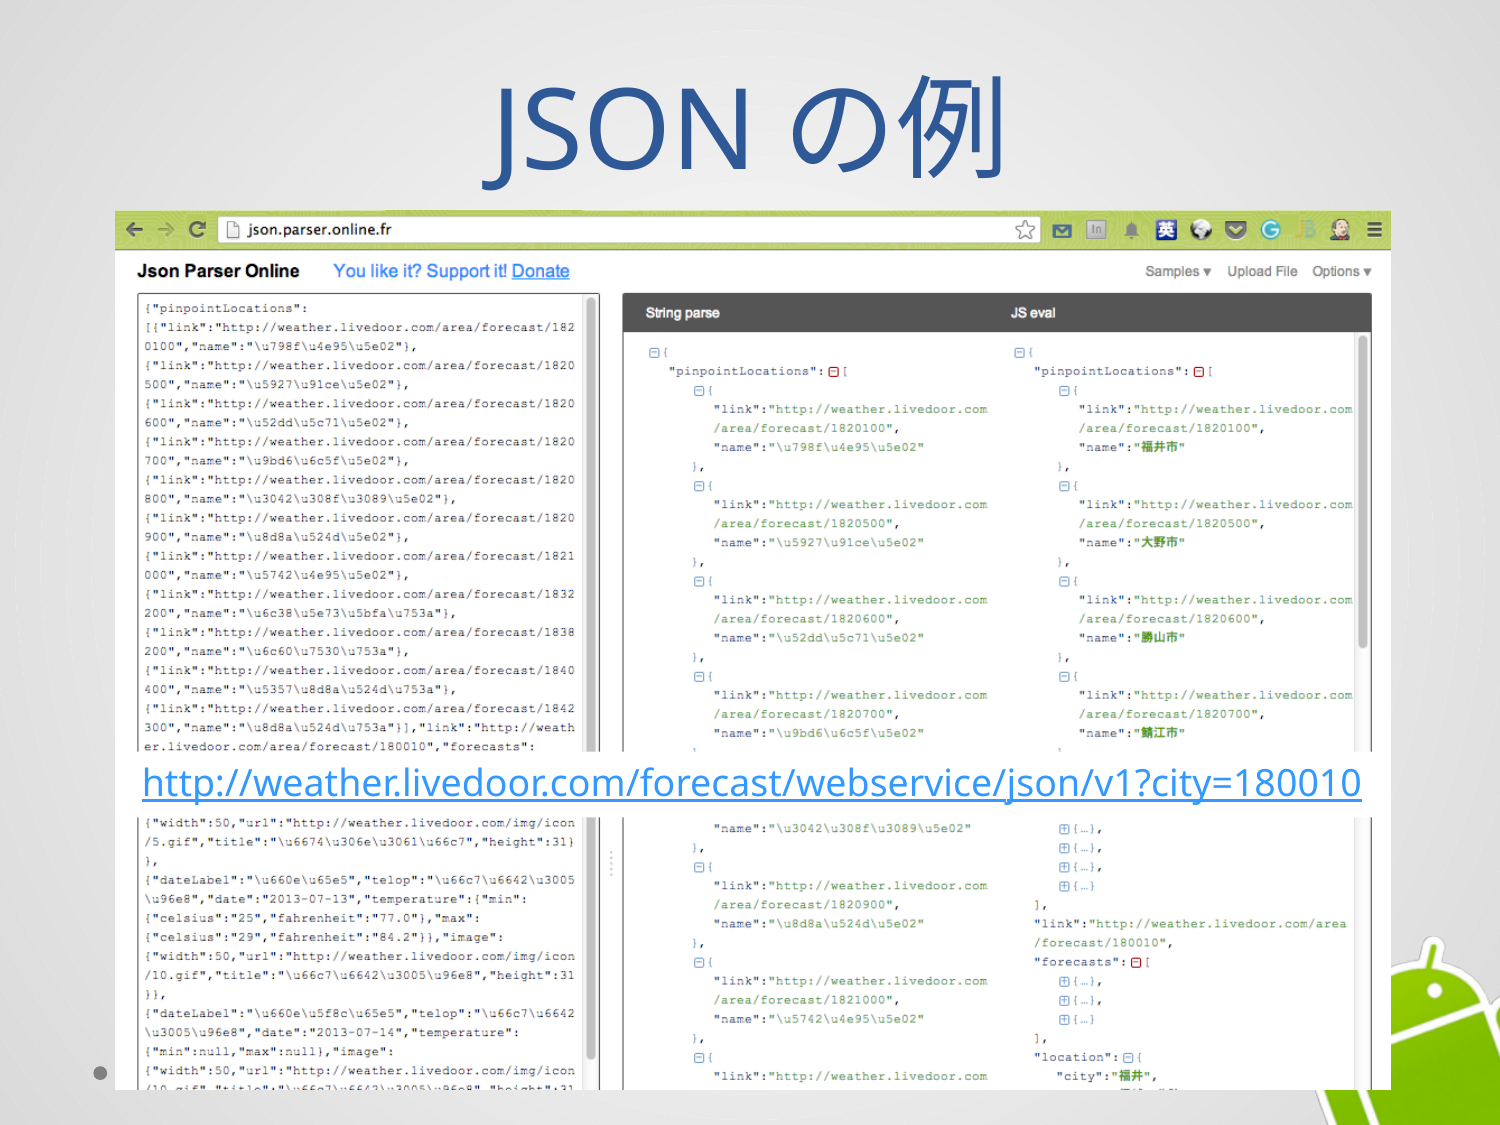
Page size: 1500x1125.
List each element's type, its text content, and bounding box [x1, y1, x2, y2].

picture [114, 210, 1392, 1090]
title JSONの例 [75, 0, 1425, 263]
